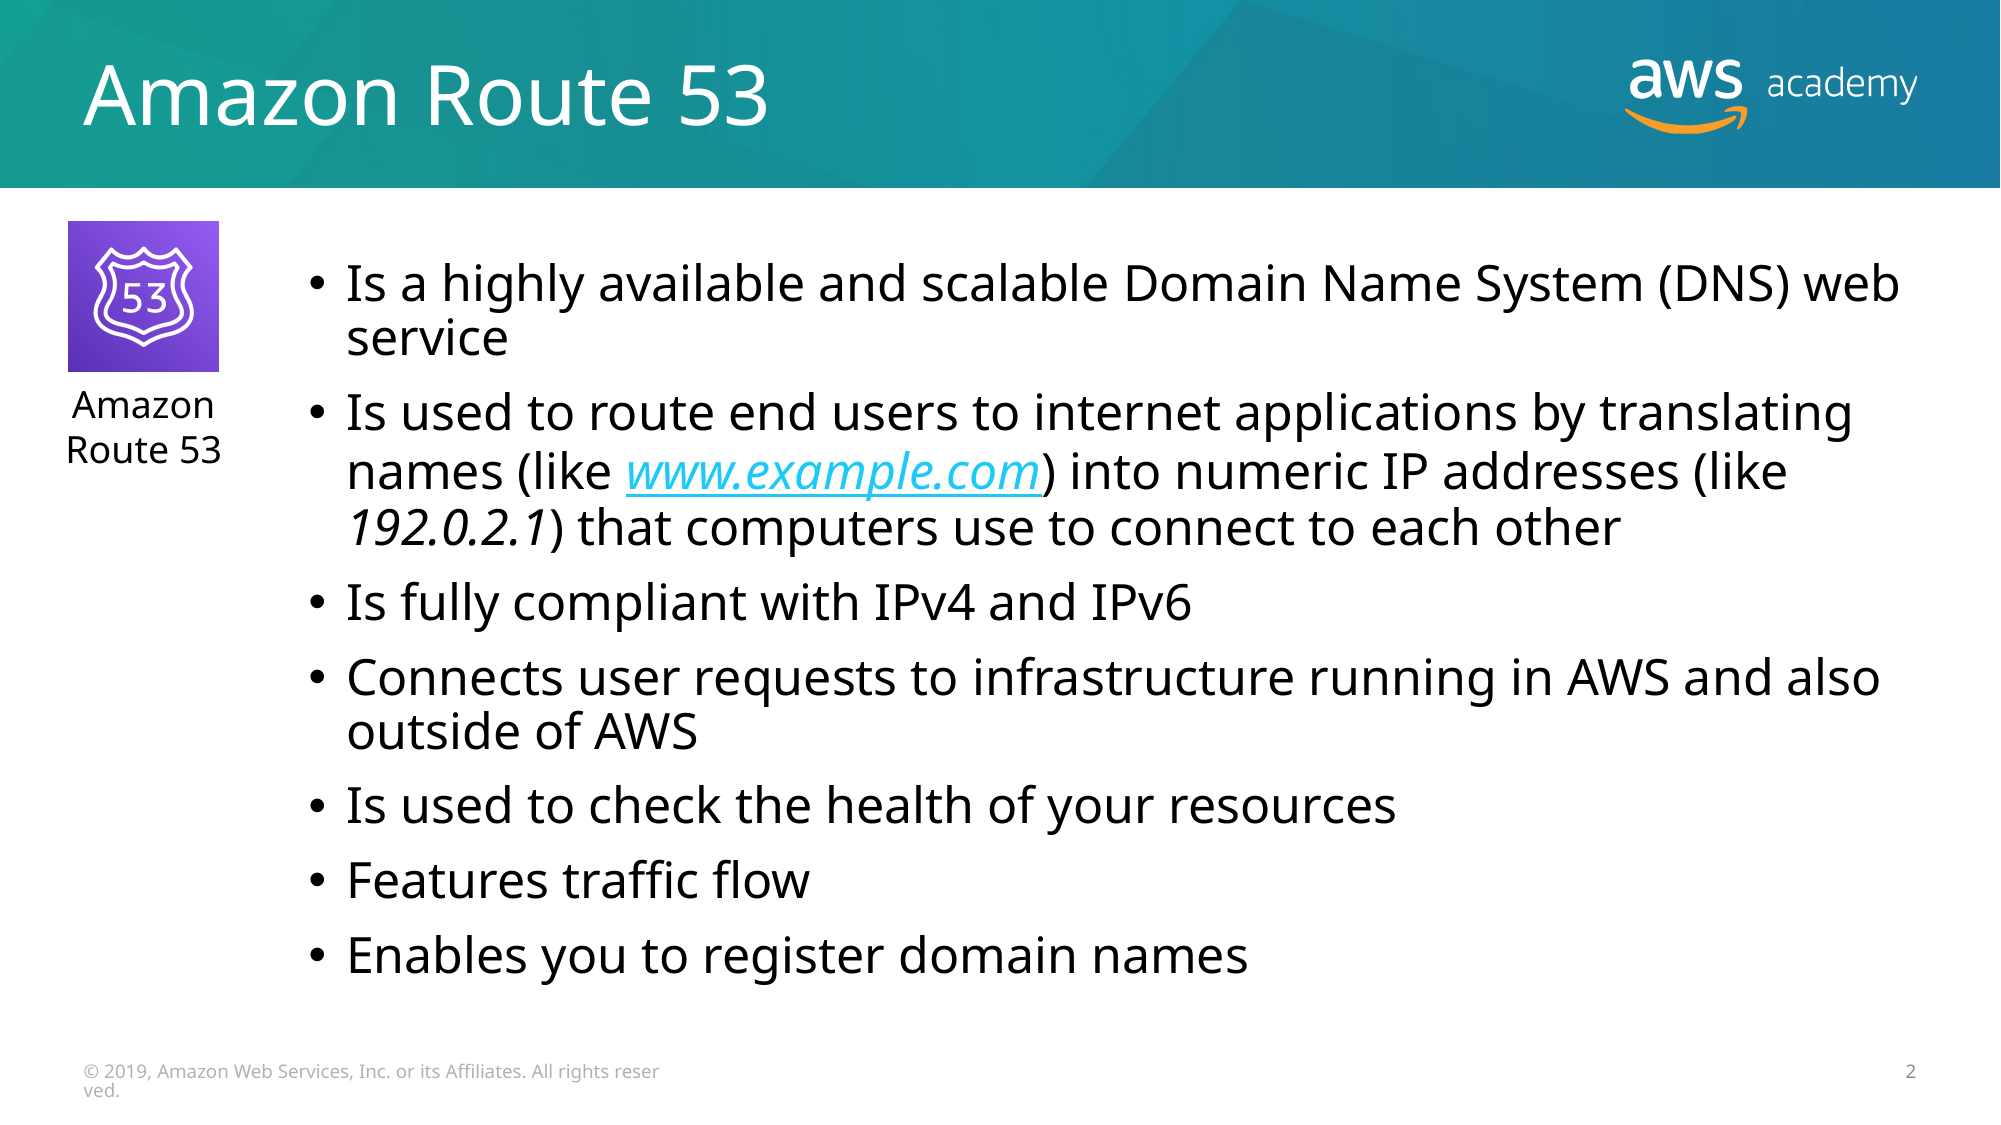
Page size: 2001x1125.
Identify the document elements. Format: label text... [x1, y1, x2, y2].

picture [0, 0, 2000, 188]
list Is a highly available and scalable Domain Name System (DNS) web service Is used to route end users to internet applications by translating names (like www.example.com) into numeric IP addresses (like 192.0.2.1) that computers use to connect to each other Is fully compliant with IPv4 and IPv6 Connects user requests to infrastructure running in AWS and also outside of AWS Is used to check the health of your resources Features traffic flow Enables you to register domain names [293, 250, 1932, 1014]
picture [68, 221, 219, 372]
title Amazon Route 53 [68, 59, 1551, 138]
slide_number 2 [1481, 1042, 1932, 1103]
text_box Amazon Route 53 [37, 381, 250, 474]
footer © 2019, Amazon Web Services, Inc. or its Affiliates. All rights reserved. [68, 1042, 682, 1103]
